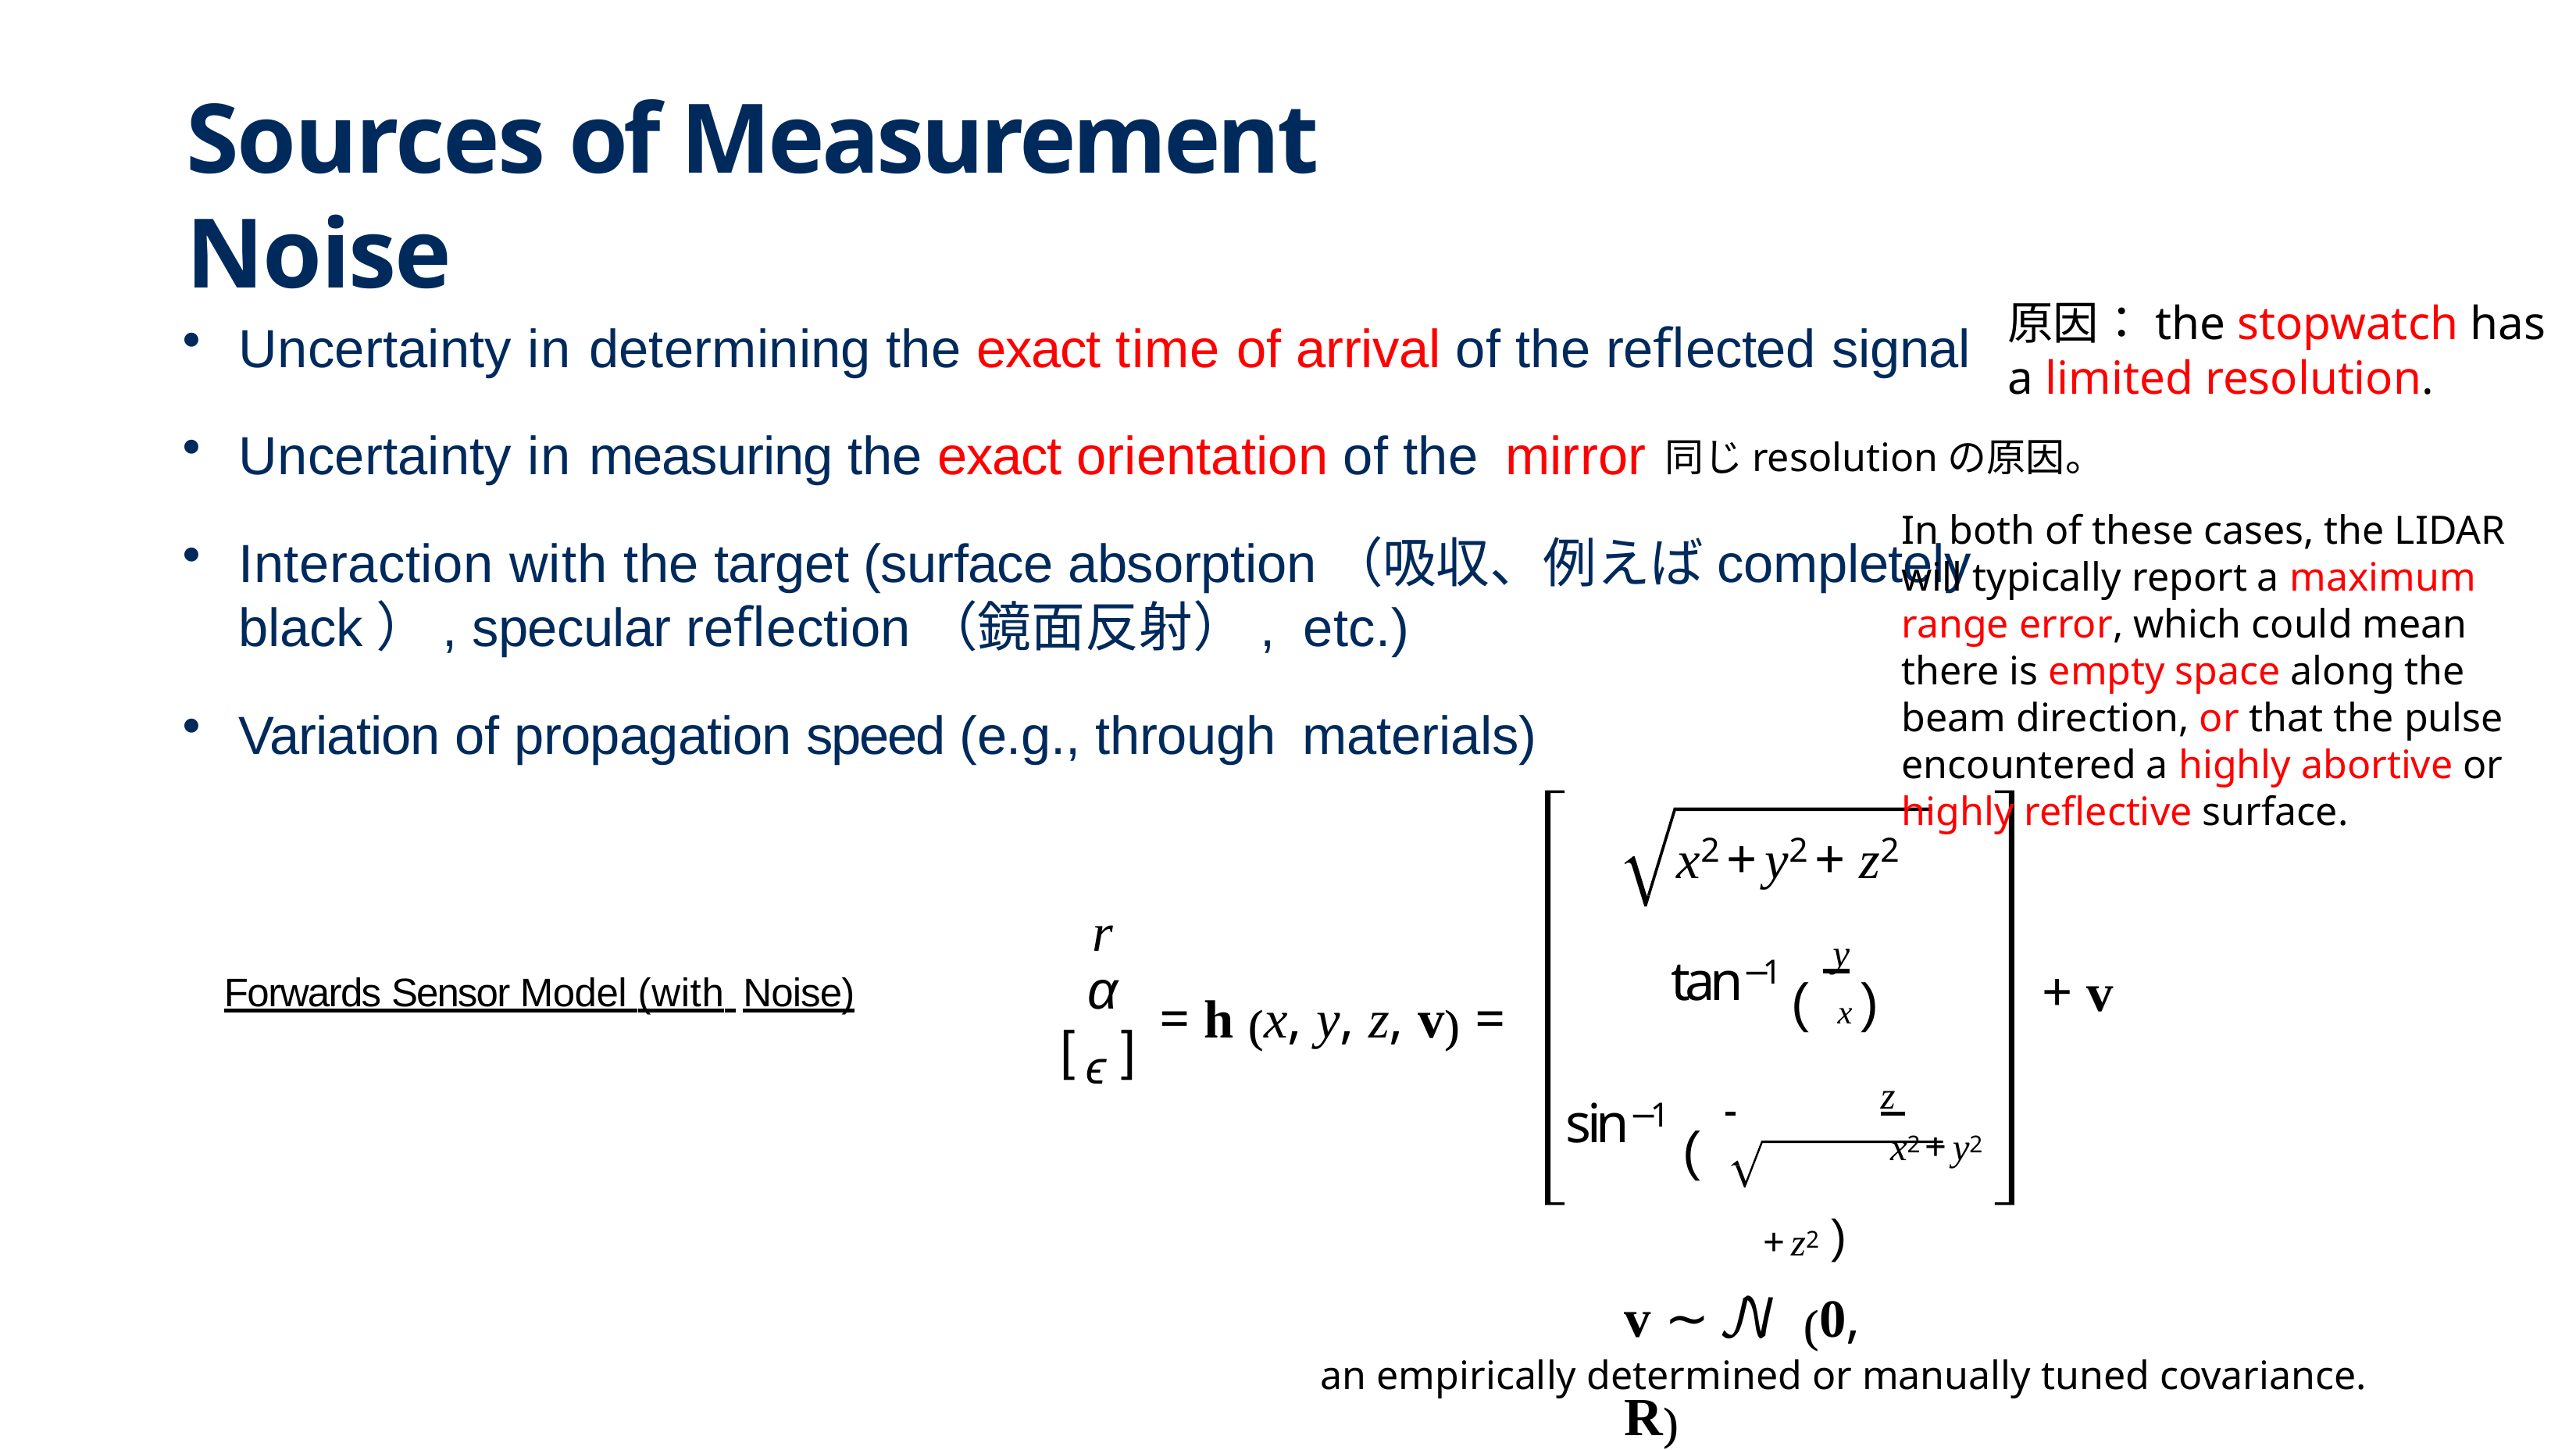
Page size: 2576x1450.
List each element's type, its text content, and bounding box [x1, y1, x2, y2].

text_box [1624, 807, 1889, 907]
text_box r α [1086, 902, 1119, 987]
text_box 原因：the stopwatch has a limited resolution. [1996, 288, 2576, 409]
text_box Uncertainty in determining the exact time of arrival of the reflected signal Uncertainty in measuring the exact orientation of the mirror Interaction with the target (surface absorption（吸収、例えばcompletely black）, specular reflection（鏡面反射）, etc.) Variation of propagation speed (e.g., through materials) [180, 312, 1979, 765]
text_box an empirically determined or manually tuned covariance. [1308, 1345, 2389, 1403]
text_box v ∼ 𝒩 (0, R) [1619, 1403, 1922, 1450]
text_box ( x ) [1789, 962, 1890, 1033]
text_box [1994, 839, 2014, 1205]
text_box v ∼ 𝒩 (0, R) [1619, 1255, 1922, 1345]
text_box z x2 + y2 + z2 ) [1721, 1067, 1995, 1273]
text_box ( [1681, 1115, 1721, 1181]
text_box [1545, 790, 1565, 1205]
text_box sin−1 [1561, 1084, 1679, 1155]
text_box x2 + y2 + z2 y [1672, 819, 1937, 975]
text_box = h (x, y, z, v) = [1154, 955, 1519, 1055]
text_box [ϵ] [1055, 987, 1150, 1094]
text_box + v [2040, 955, 2120, 1022]
text_box In both of these cases, the LIDAR will typically report a maximum range error, which could mean there is empty space along the beam direction, or that the pulse encountered a highly abortive or highly reflective surface. [1889, 498, 2567, 839]
text_box tan−1 [1666, 941, 1787, 1012]
text_box 同じresolutionの原因。 [1653, 427, 2125, 486]
text_box Forwards Sensor Model (with Noise) [222, 964, 857, 1015]
title Sources of Measurement Noise [184, 74, 1495, 312]
